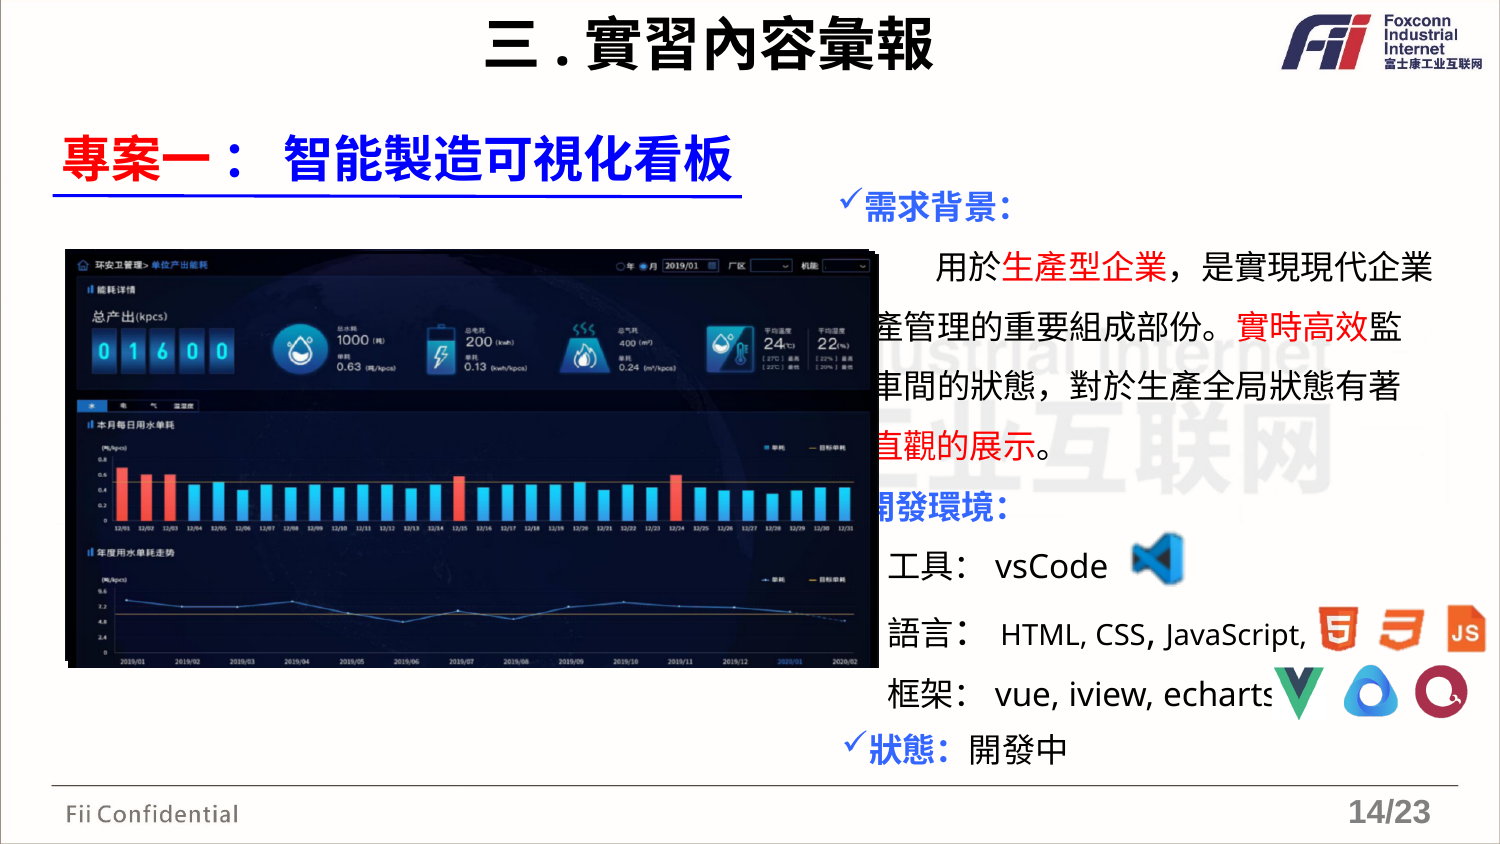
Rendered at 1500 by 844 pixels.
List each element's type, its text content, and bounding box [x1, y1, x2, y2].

text_box 需求背景： 用於生產型企業，是實現現代企業生產管理的重要組成部份。實時高效監控車間的狀態，對於生產全局狀態有著最直觀的展示。 [822, 158, 1450, 473]
text_box 狀態：開發中 [826, 721, 1084, 777]
text_box 三.實習內容彙報 [438, 0, 978, 85]
picture [0, 0, 1500, 844]
text_box 開發環境： 工具：vsCode 語言：HTML, CSS, JavaScript, 框架：vue, iview, echarts [819, 473, 1388, 721]
text_box 專案一 ： 智能製造可視化看板 [46, 119, 868, 195]
slide_number 14/23 [1108, 788, 1447, 834]
